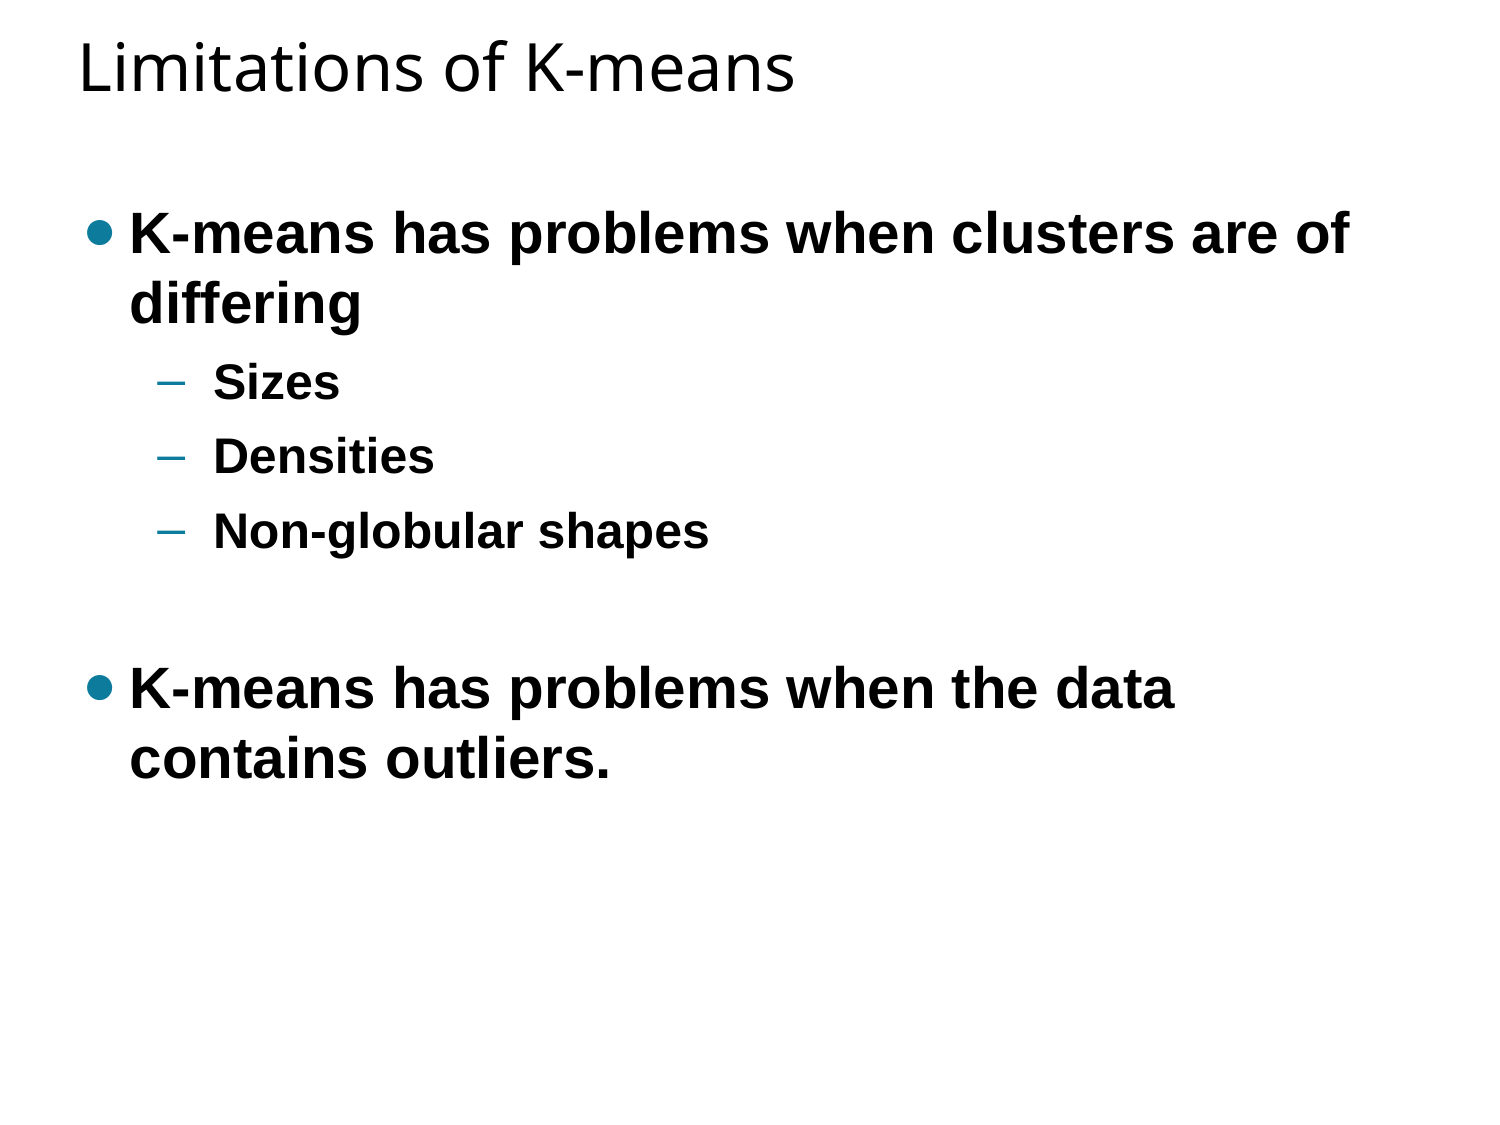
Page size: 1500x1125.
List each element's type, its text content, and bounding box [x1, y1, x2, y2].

text_box Limitations of K-means [62, 24, 1421, 113]
text_box K-means has problems when clusters are of differing Sizes Densities Non-globular shapes K-means has problems when the data contains outliers. [67, 187, 1433, 1038]
